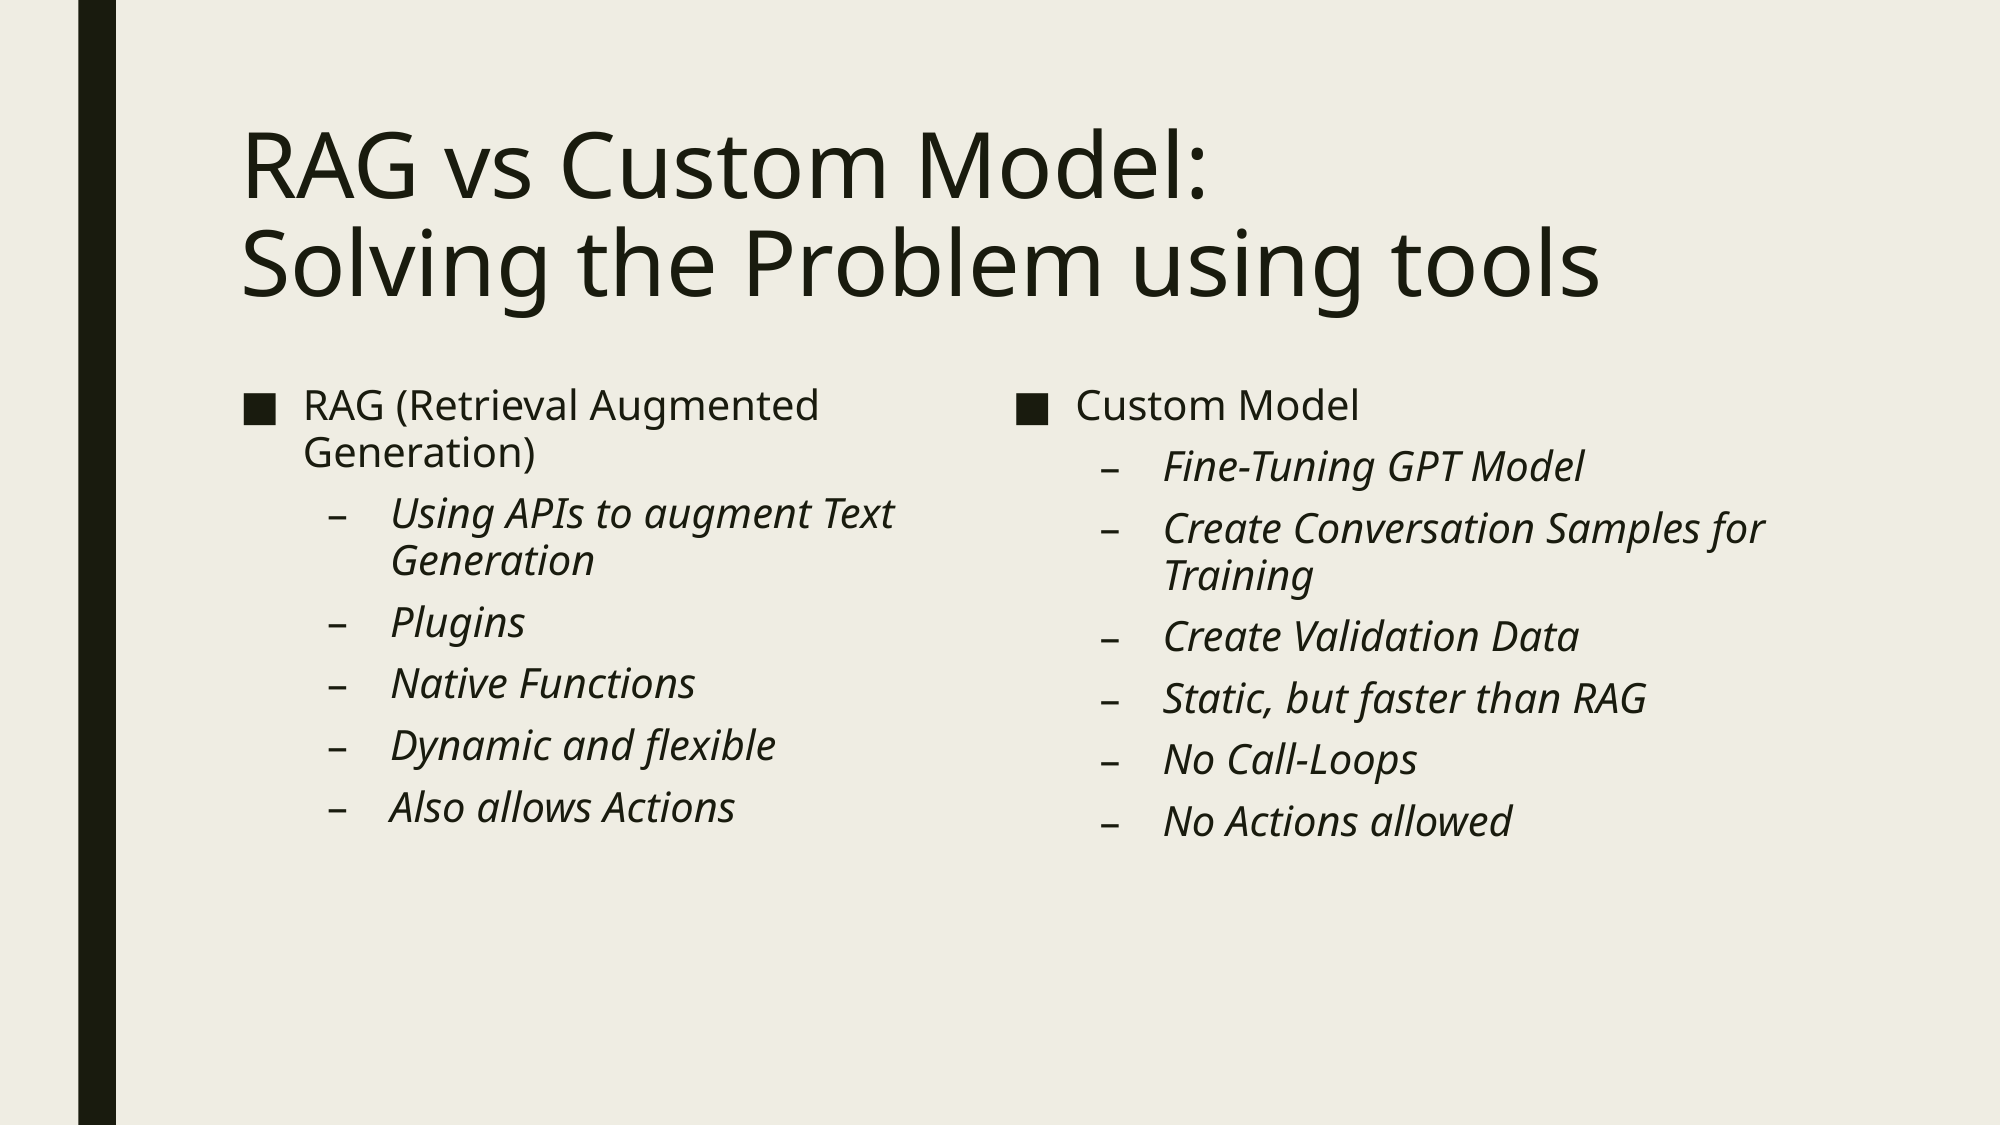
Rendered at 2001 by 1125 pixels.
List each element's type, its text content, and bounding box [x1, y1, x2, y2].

title RAG vs Custom Model: Solving the Problem using tools [225, 112, 1800, 357]
list RAG (Retrieval Augmented Generation) Using APIs to augment Text Generation Plugins Native Functions Dynamic and flexible Also allows Actions Custom Model Fine-Tuning GPT Model Create Conversation Samples for Training Create Validation Data Static, but faster than RAG No Call-Loops No Actions allowed [225, 375, 1800, 963]
